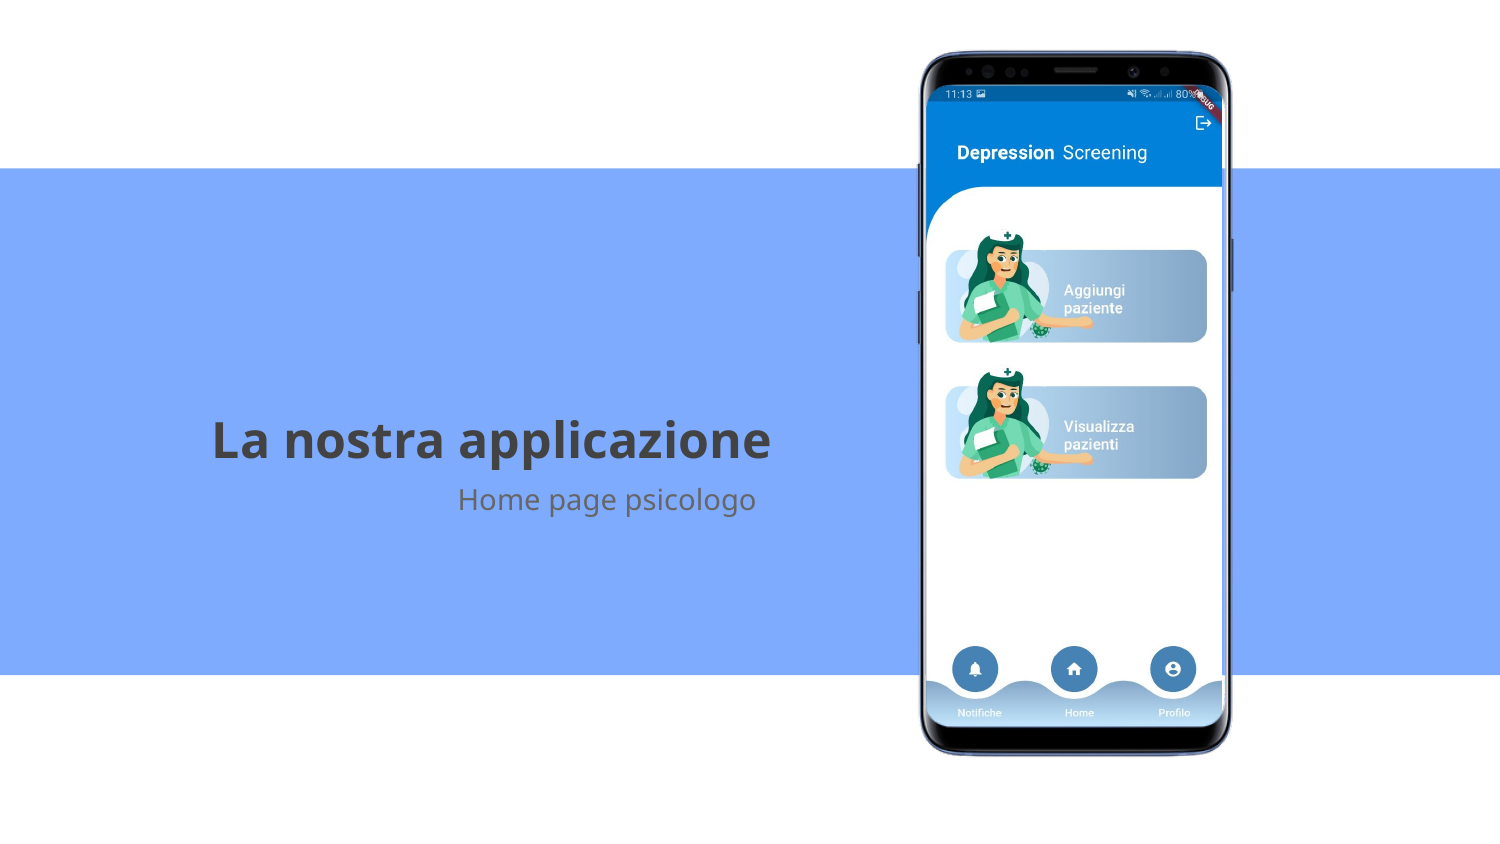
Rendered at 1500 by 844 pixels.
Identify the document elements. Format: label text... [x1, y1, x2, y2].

title La nostra applicazione [163, 369, 787, 553]
picture [911, 47, 1237, 758]
subtitle Home page psicologo [208, 465, 772, 675]
